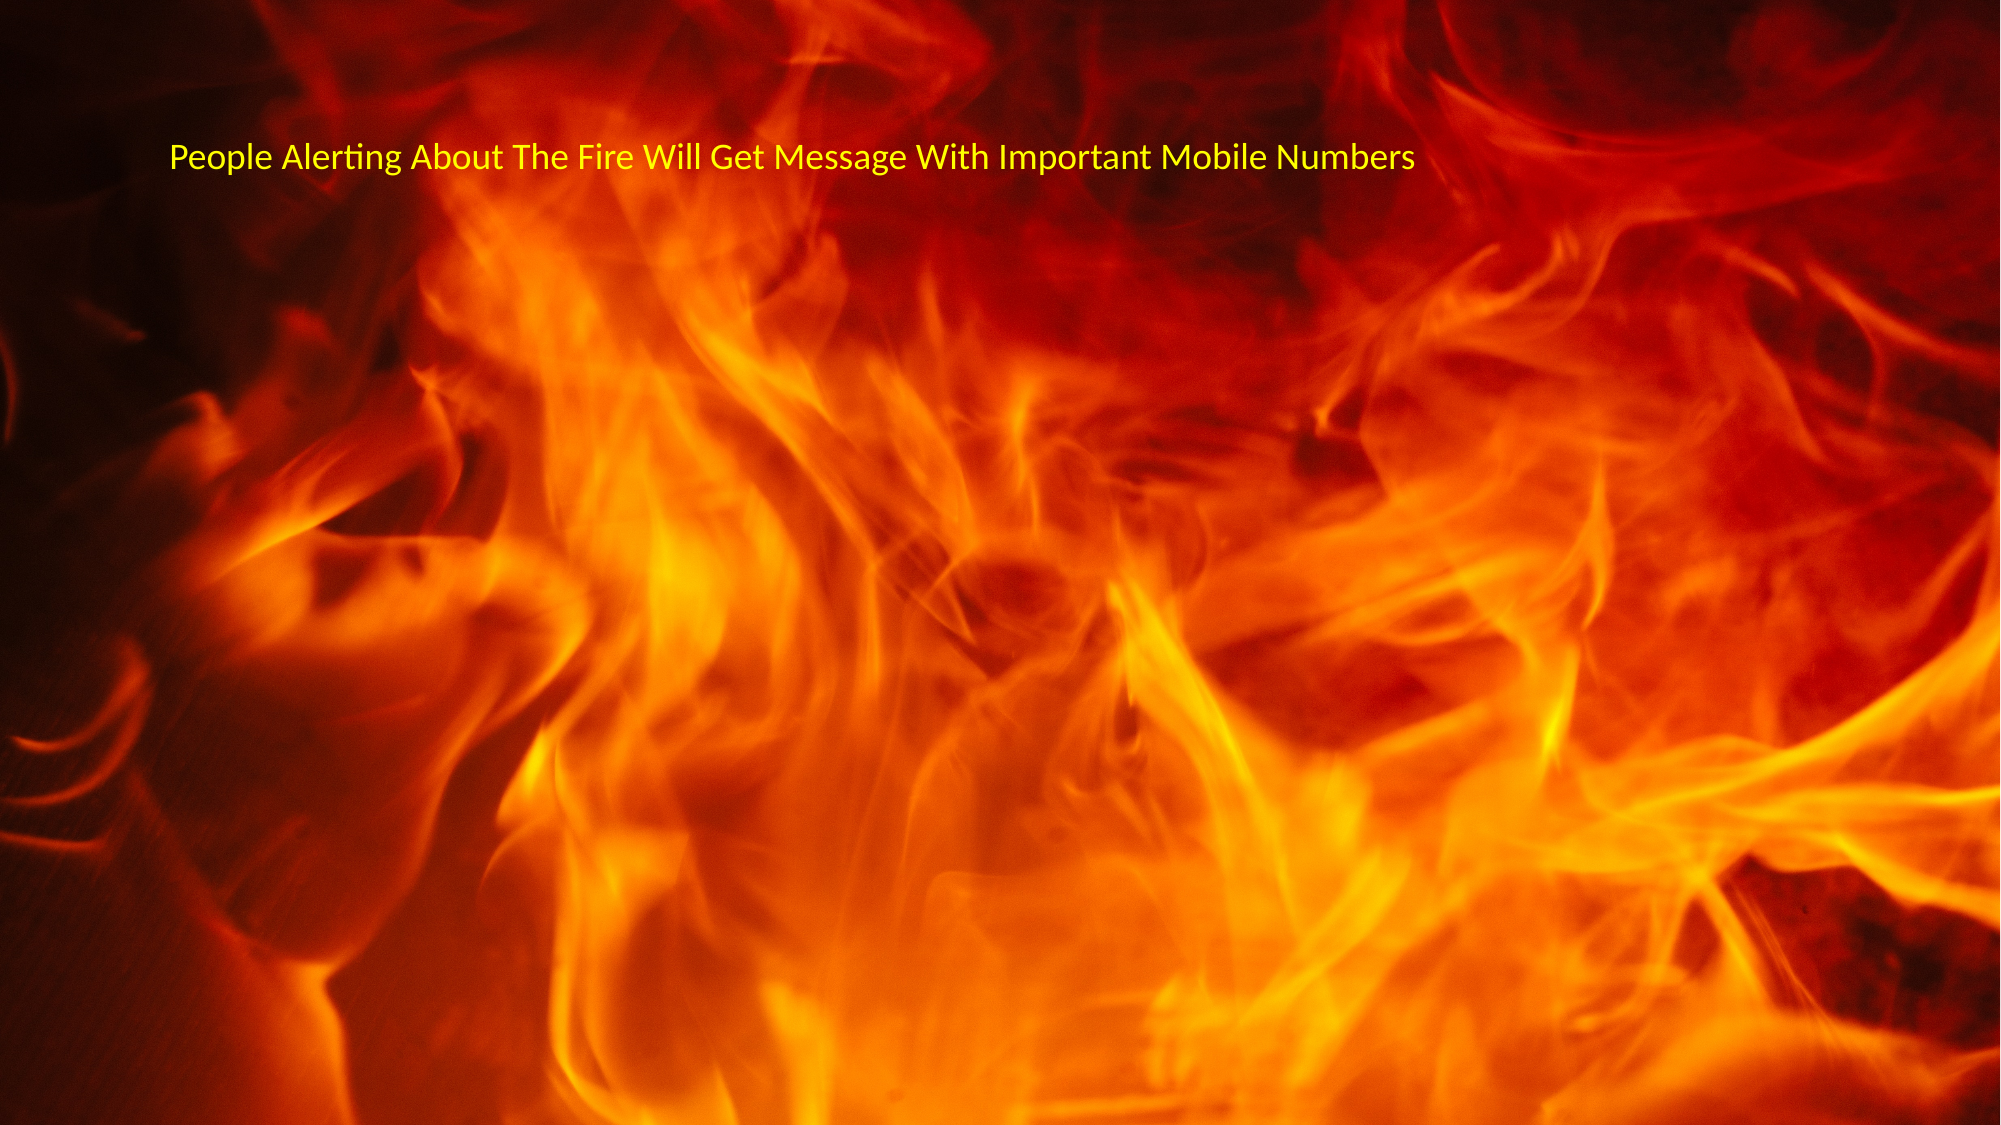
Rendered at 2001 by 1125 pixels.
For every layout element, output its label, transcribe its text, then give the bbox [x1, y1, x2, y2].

text_box People Alerting About The Fire Will Get Message With Important Mobile Numbers [154, 124, 1886, 185]
picture [0, 0, 2001, 1125]
